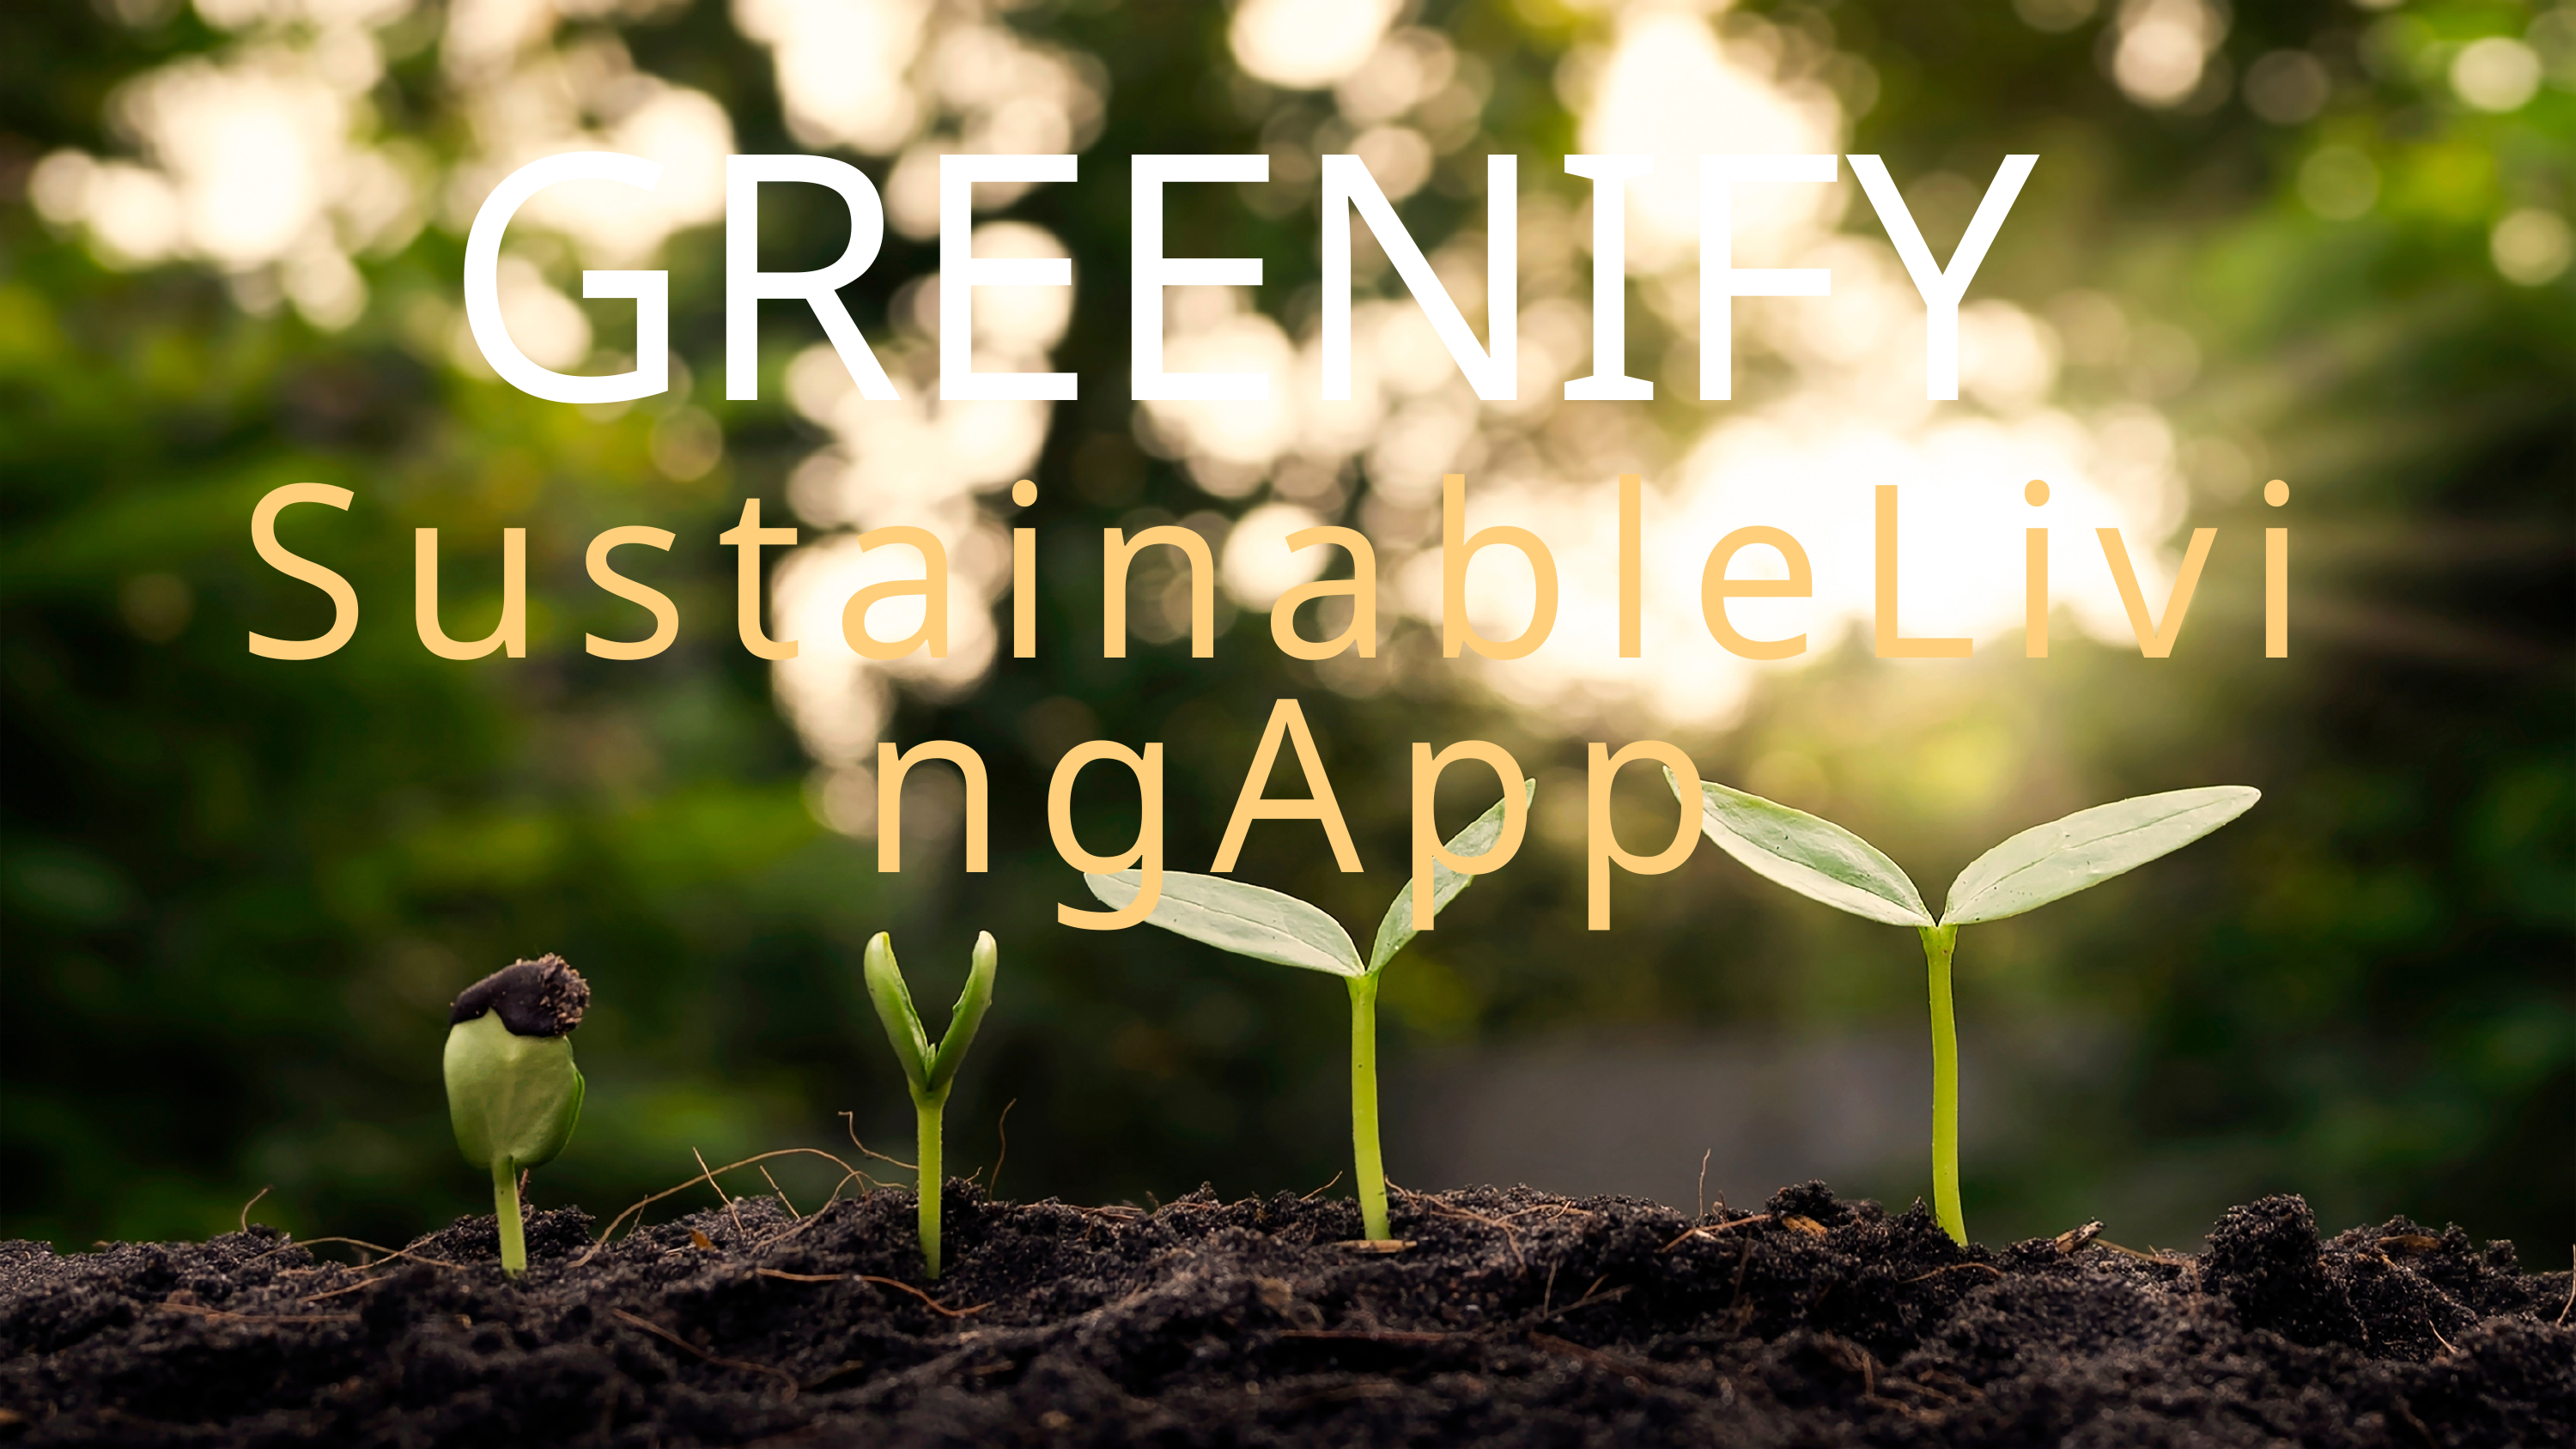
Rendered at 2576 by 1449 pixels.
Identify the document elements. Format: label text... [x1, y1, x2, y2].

text_box SustainableLivingApp [149, 491, 2427, 921]
text_box GREENIFY [0, 159, 2484, 470]
text_box [0, 0, 2576, 1449]
